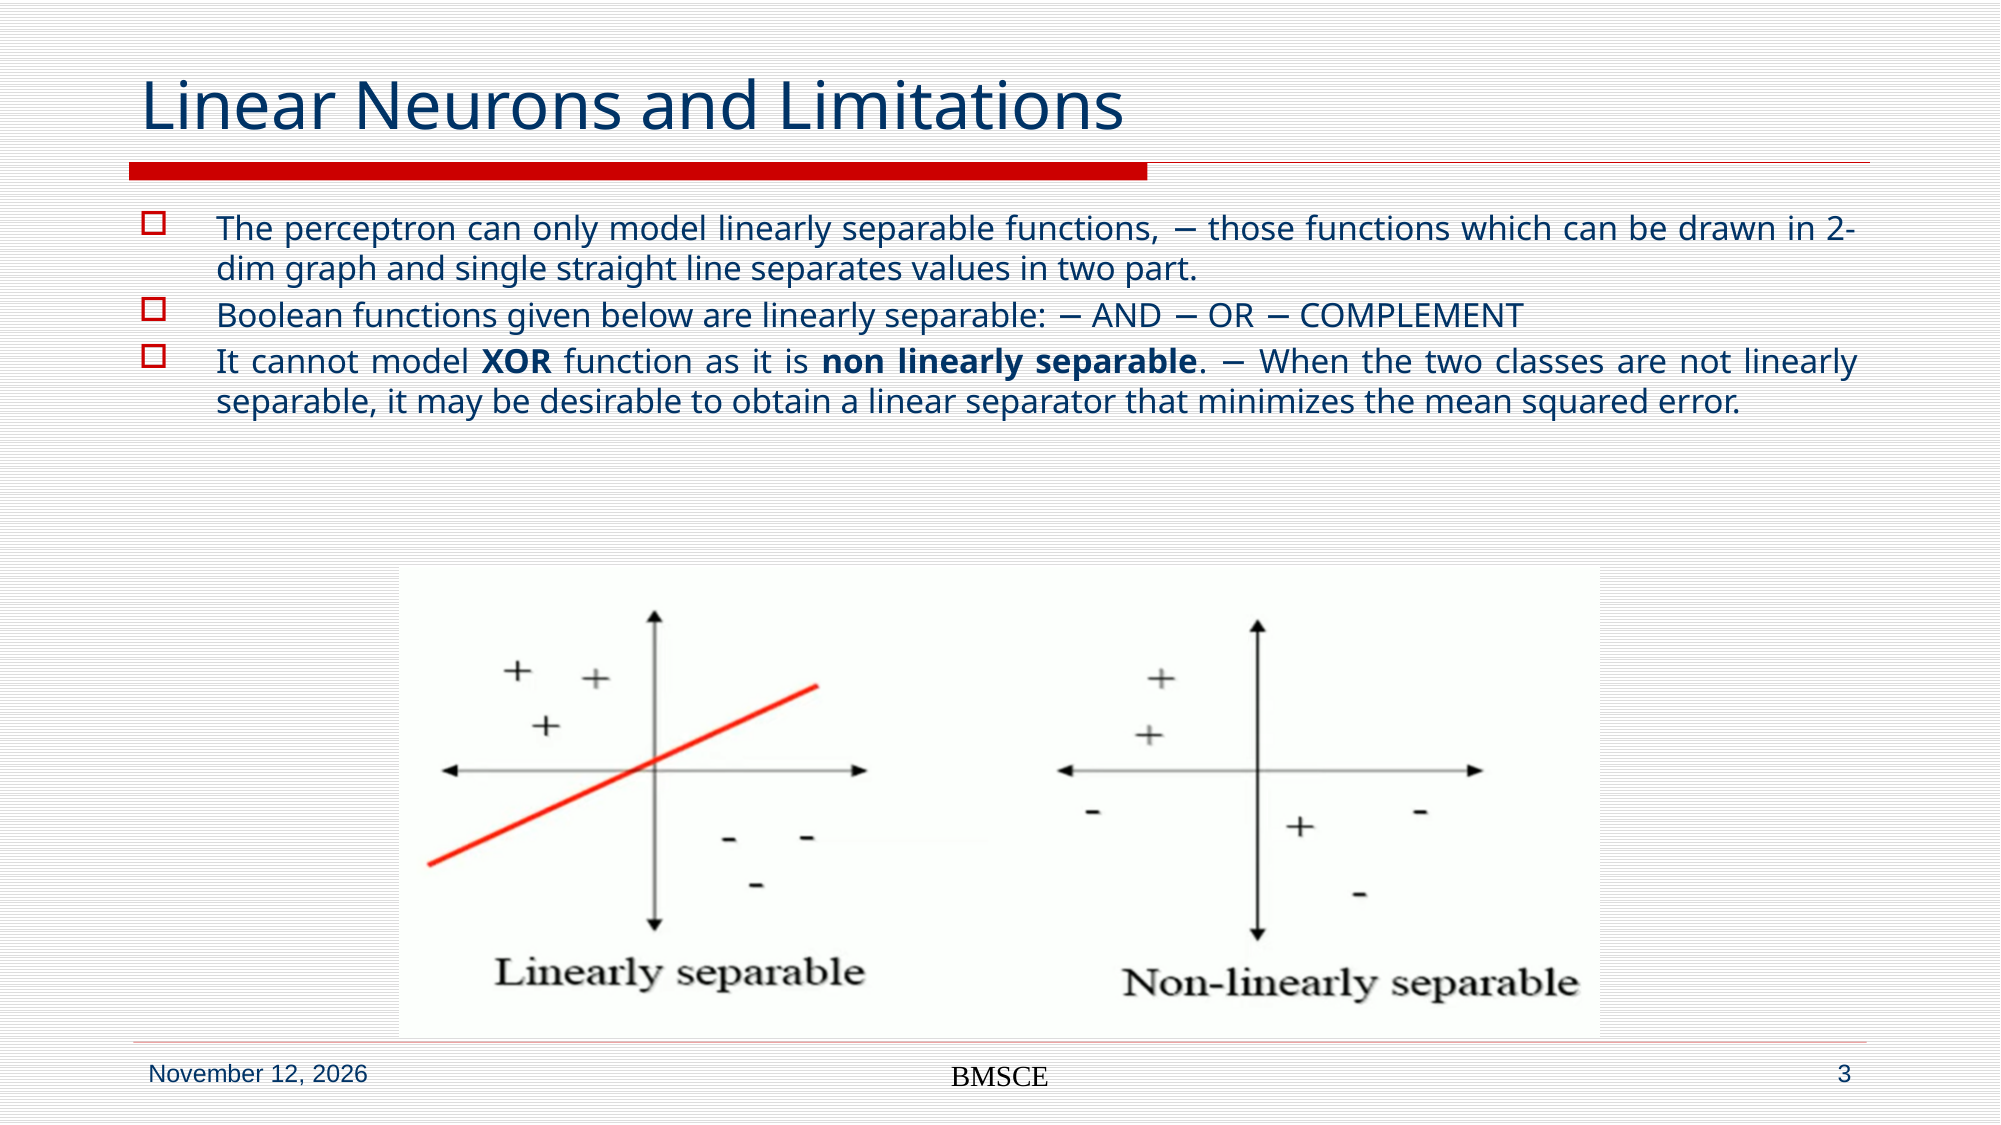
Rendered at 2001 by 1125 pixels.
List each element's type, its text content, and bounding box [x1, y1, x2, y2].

slide_number 3 [1433, 1049, 1867, 1103]
picture [398, 567, 1600, 1038]
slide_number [133, 1049, 567, 1103]
footer BMSCE [683, 1049, 1317, 1103]
list The perceptron can only model linearly separable functions, − those functions which can be drawn in 2-dim graph and single straight line separates values in two part. Boolean functions given below are linearly separable: − AND − OR − COMPLEMENT It cannot model XOR function as it is non linearly separable. − When the two classes are not linearly separable, it may be desirable to obtain a linear separator that minimizes the mean squared error. [123, 200, 1874, 1025]
title Linear Neurons and Limitations [125, 24, 1876, 150]
